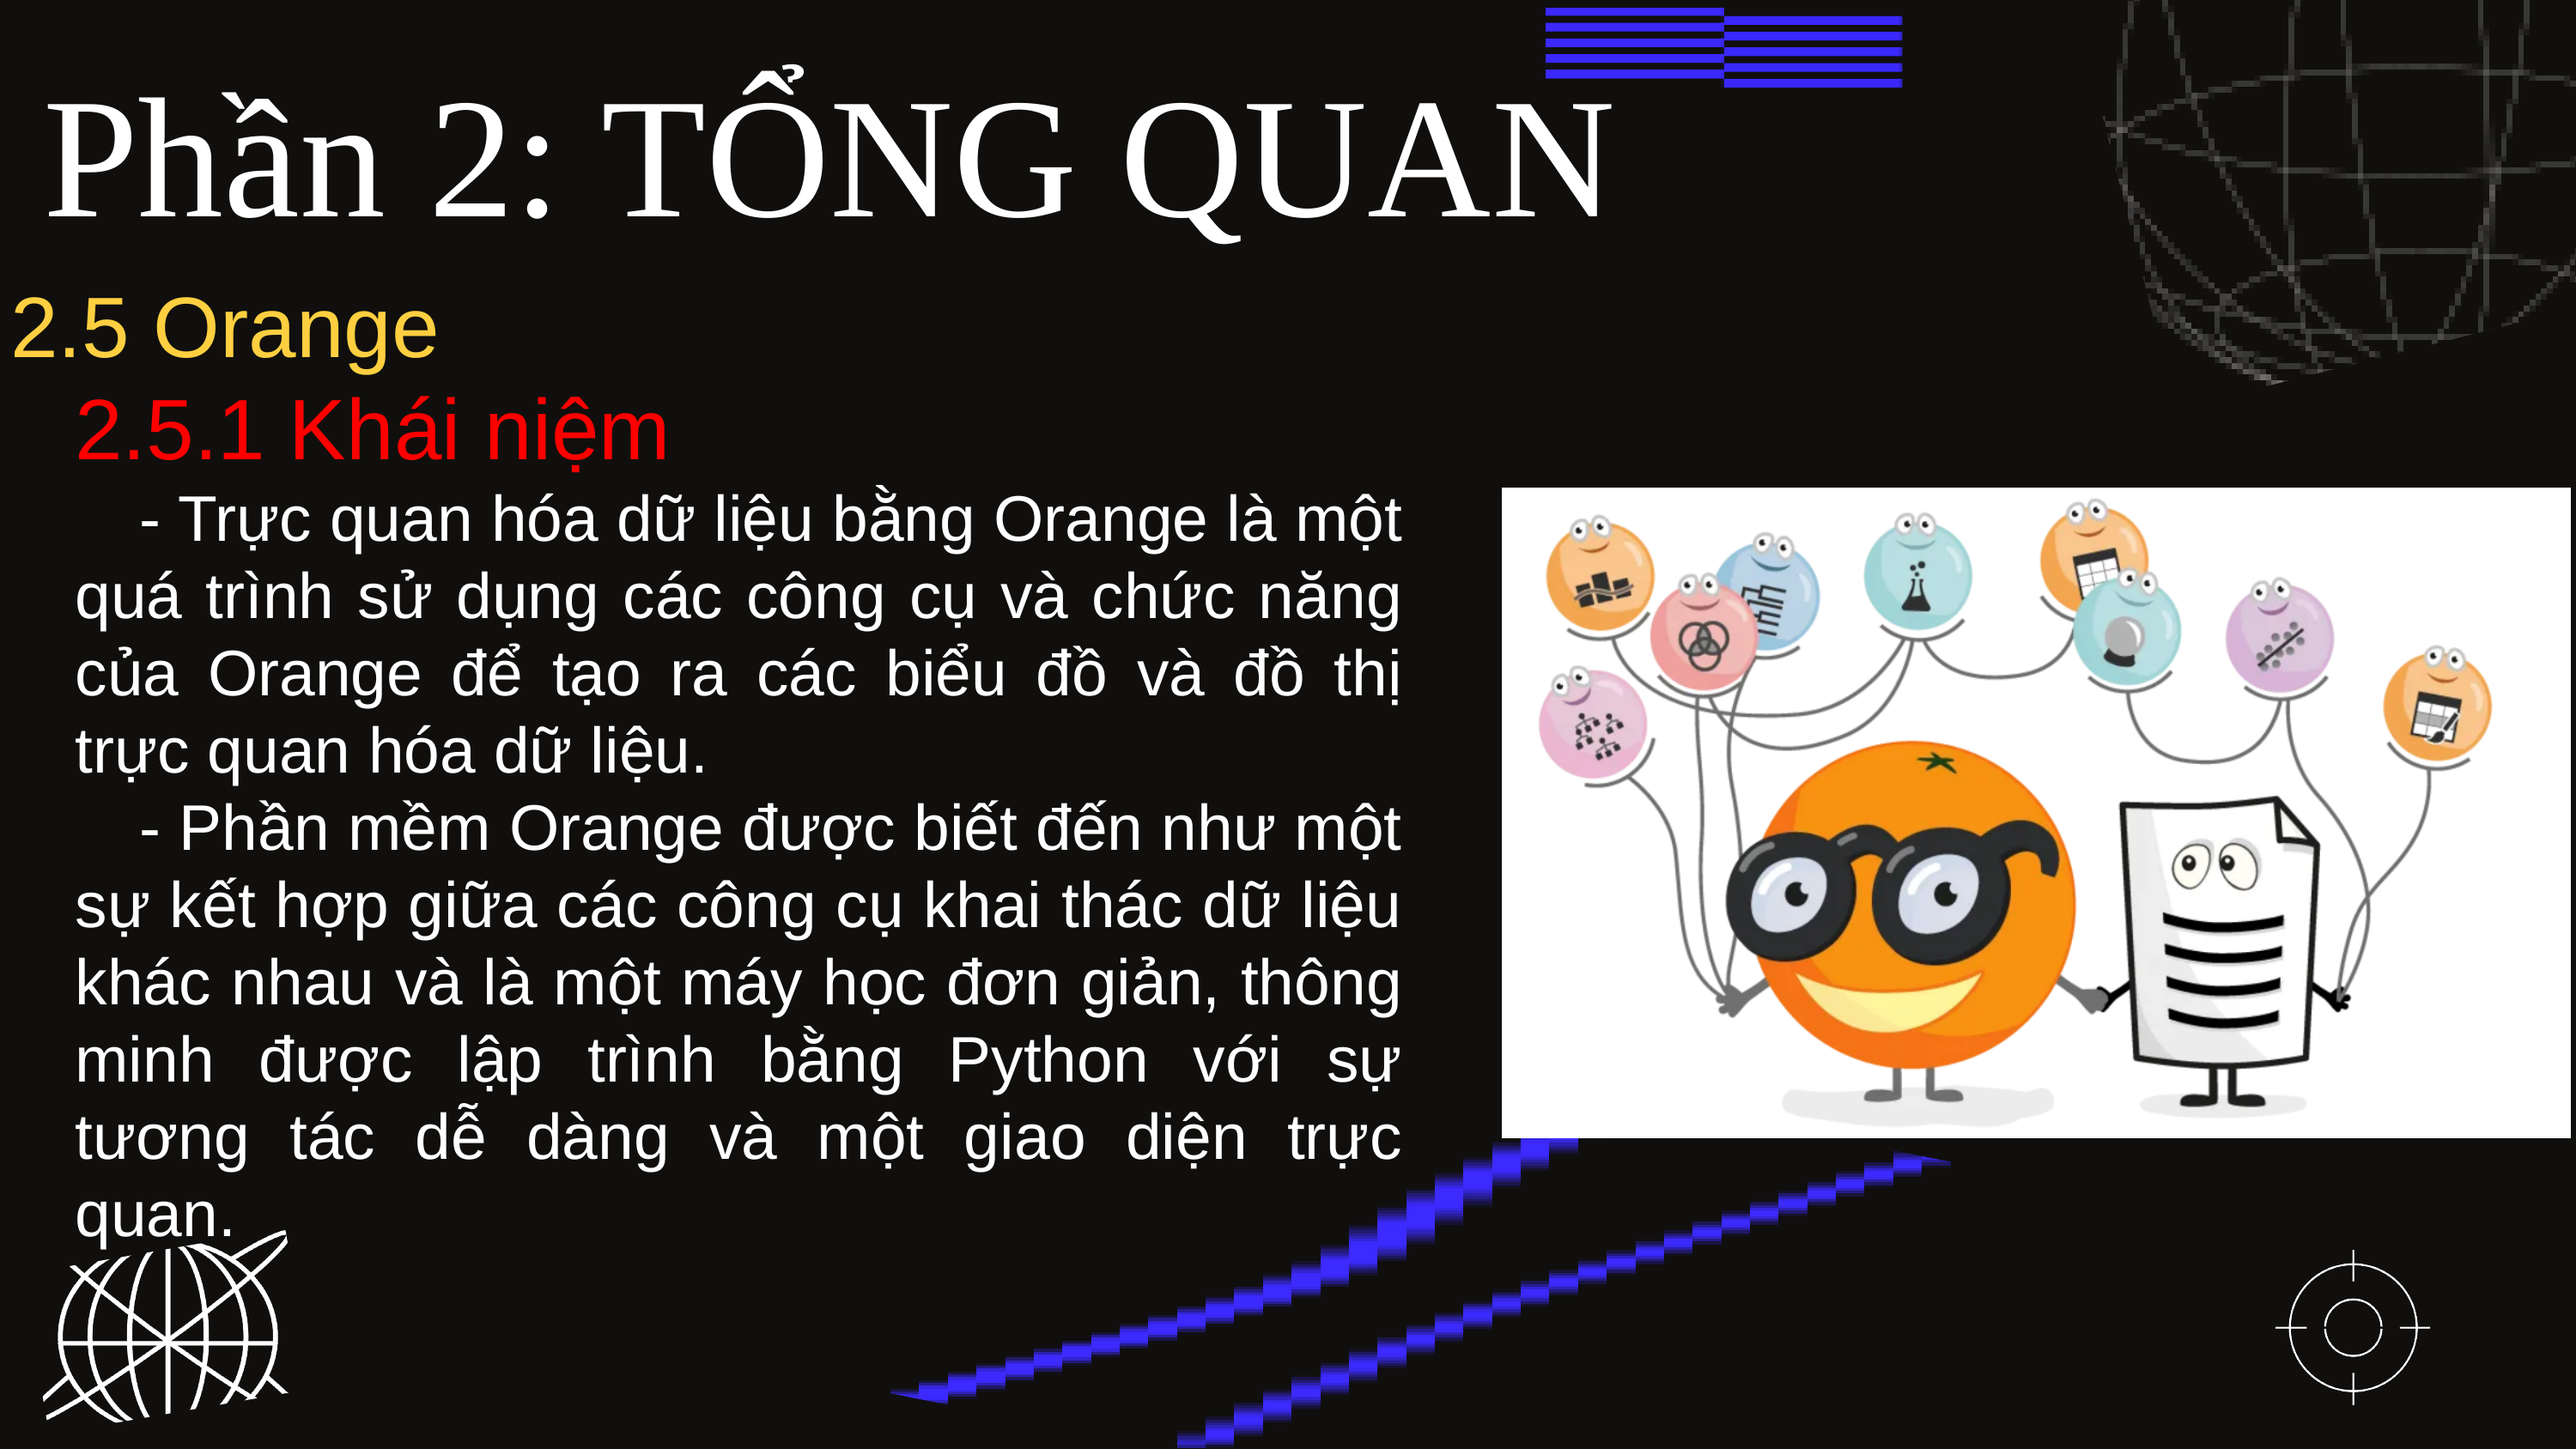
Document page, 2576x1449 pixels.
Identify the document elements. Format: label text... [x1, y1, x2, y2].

text_box [1546, 8, 1903, 88]
text_box 2.5 Orange 2.5.1 Khái niệm - Trực quan hóa dữ liệu bằng Orange là một quá trình sử dụng các công cụ và chức năng của Orange để tạo ra các biểu đồ và đồ thị trực quan hóa dữ liệu. - Phần mềm Orange được biết đến như một sự kết hợp giữa các công cụ khai thác dữ liệu khác nhau và là một máy học đơn giản, thông minh được lập trình bằng Python với sự tương tác dễ dàng và một giao diện trực quan. [10, 271, 1403, 1178]
text_box Phần 2: TỔNG QUAN [43, 112, 1742, 252]
picture [1502, 488, 2571, 1138]
text_box [2275, 1250, 2431, 1405]
text_box [375, 864, 2266, 1449]
text_box [2073, 0, 2576, 409]
text_box [21, 1228, 313, 1434]
